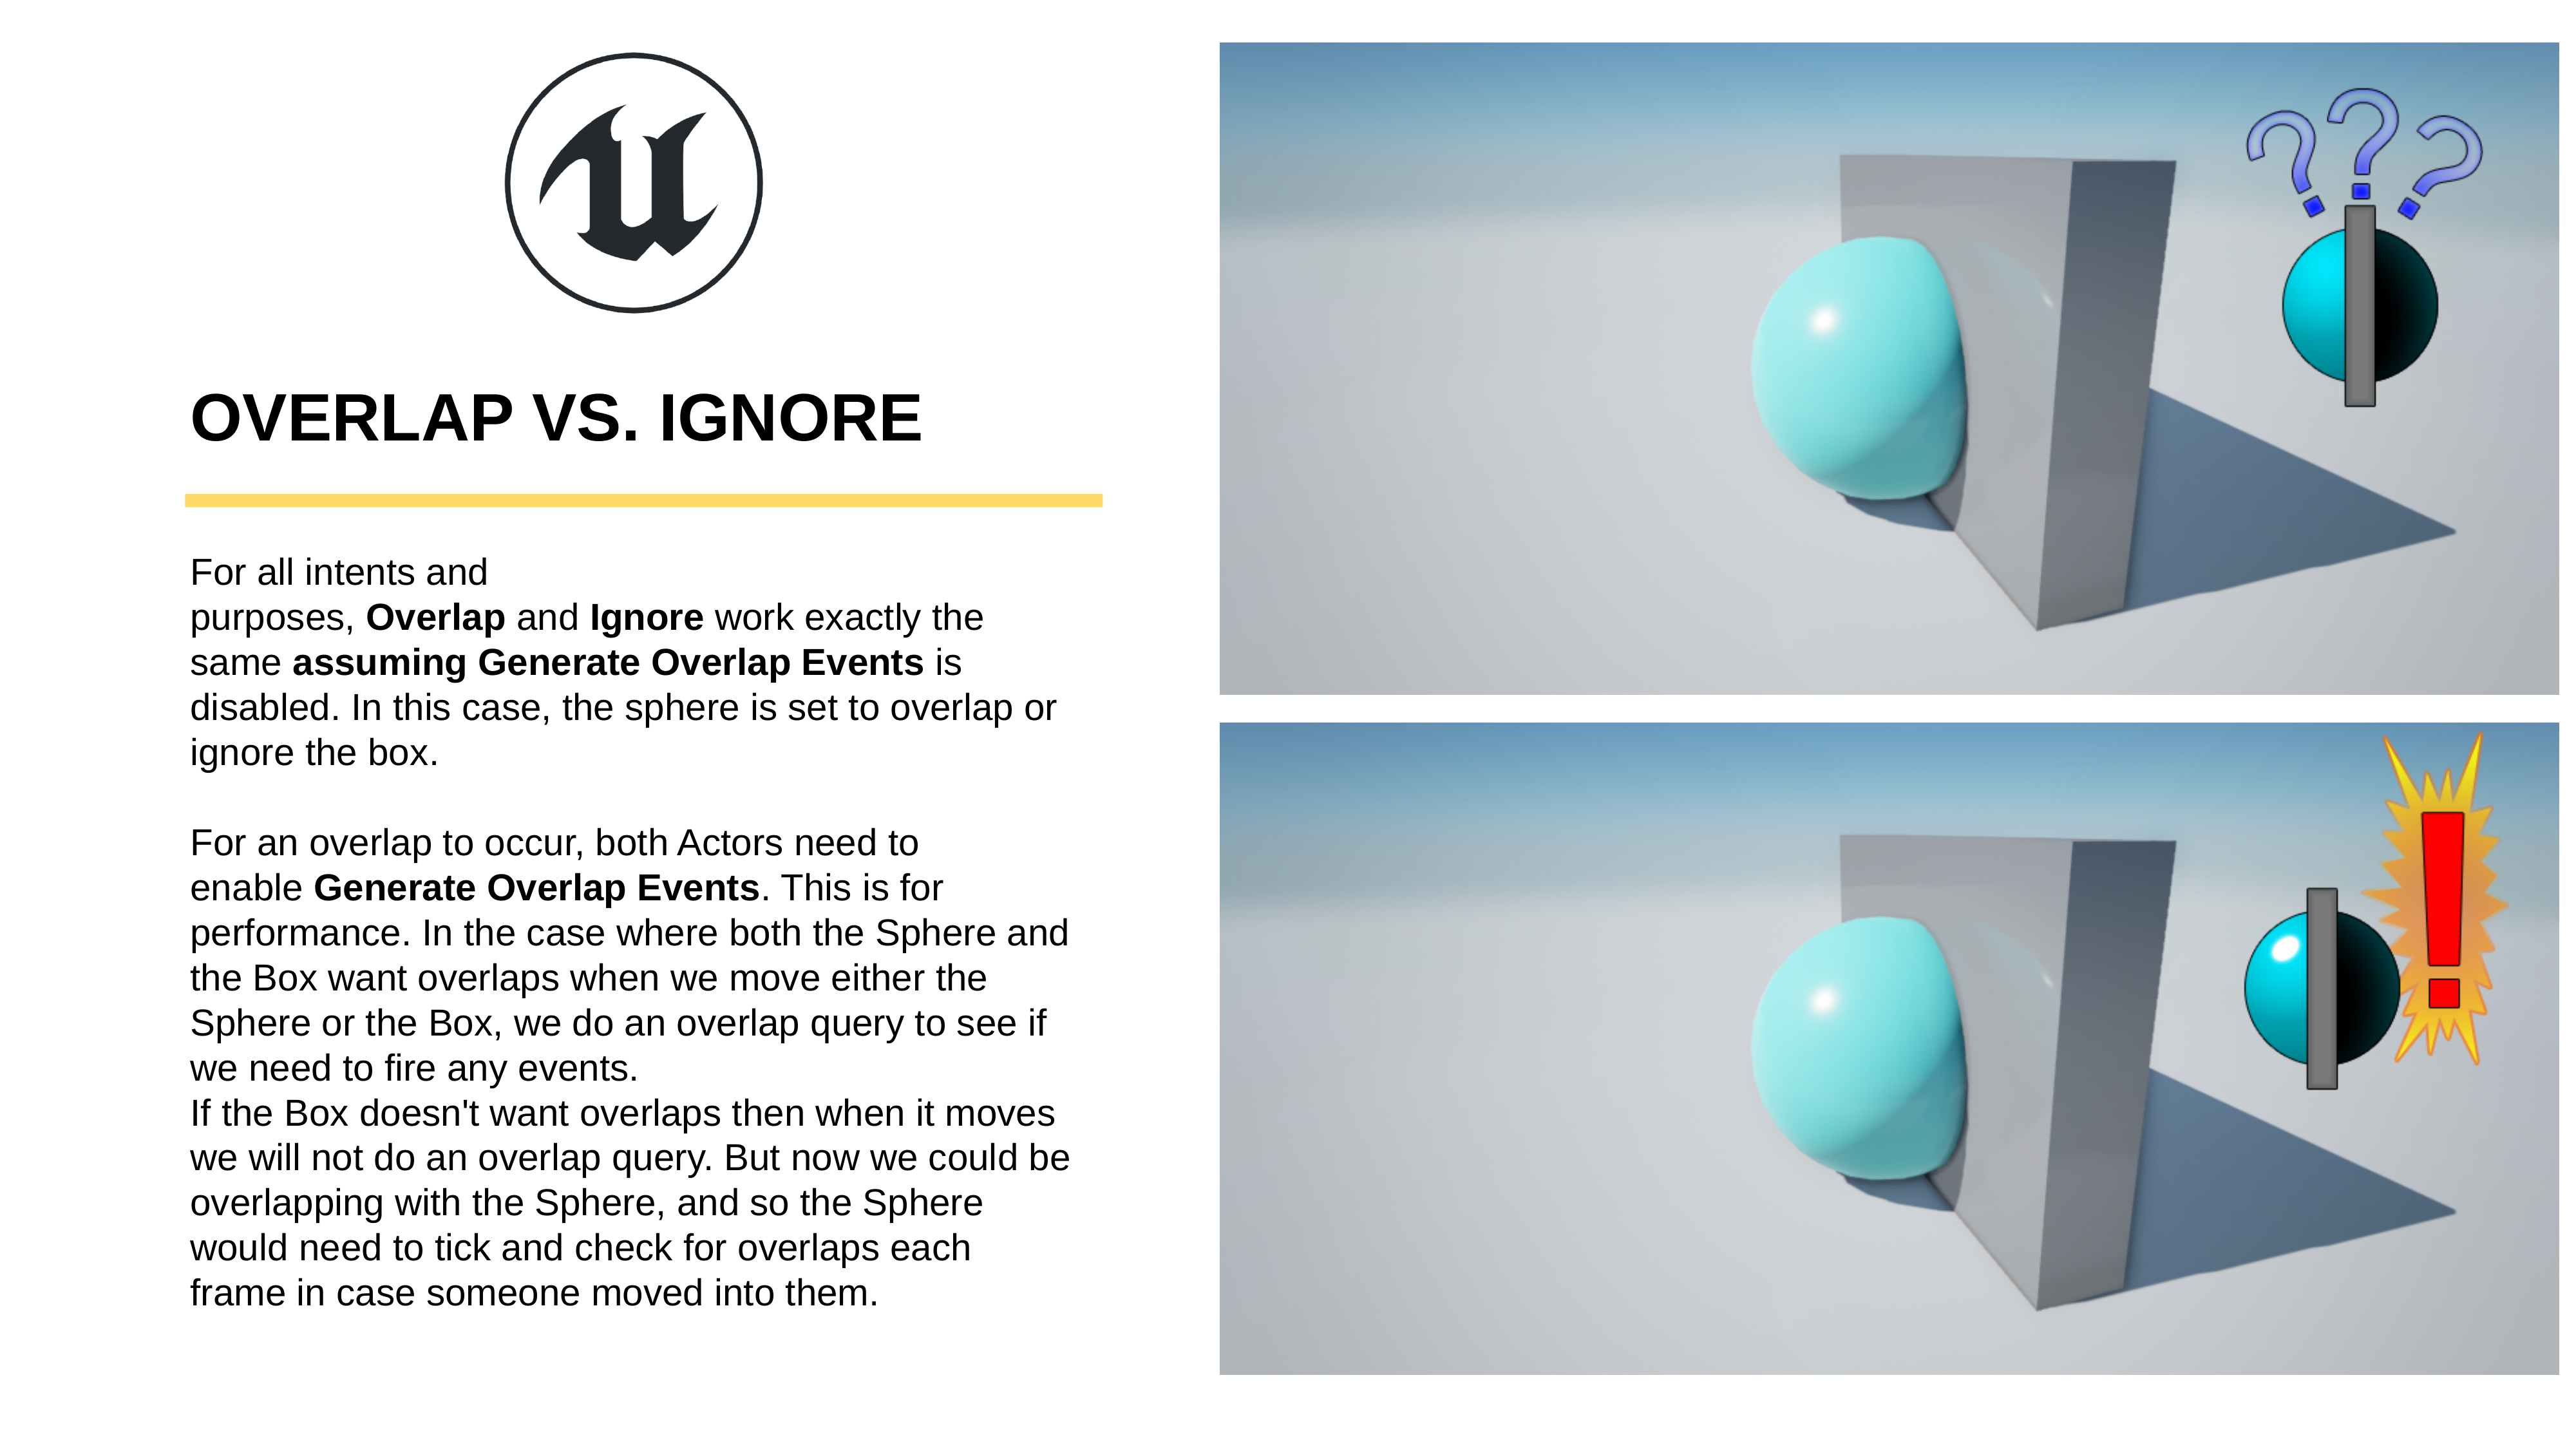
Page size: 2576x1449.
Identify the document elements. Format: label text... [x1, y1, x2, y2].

text_box For all intents and purposes, Overlap and Ignore work exactly the same assuming Generate Overlap Events is disabled. In this case, the sphere is set to overlap or ignore the box. For an overlap to occur, both Actors need to enable Generate Overlap Events. This is for performance. In the case where both the Sphere and the Box want overlaps when we move either the Sphere or the Box, we do an overlap query to see if we need to fire any events. If the Box doesn't want overlaps then when it moves we will not do an overlap query. But now we could be overlapping with the Sphere, and so the Sphere would need to tick and check for overlaps each frame in case someone moved into them. [185, 542, 1084, 1319]
text_box OVERLAP vs. IGNORE [185, 368, 1133, 460]
picture [495, 42, 773, 327]
text_box [185, 493, 1103, 507]
picture [1220, 42, 2559, 695]
picture [1220, 723, 2559, 1375]
